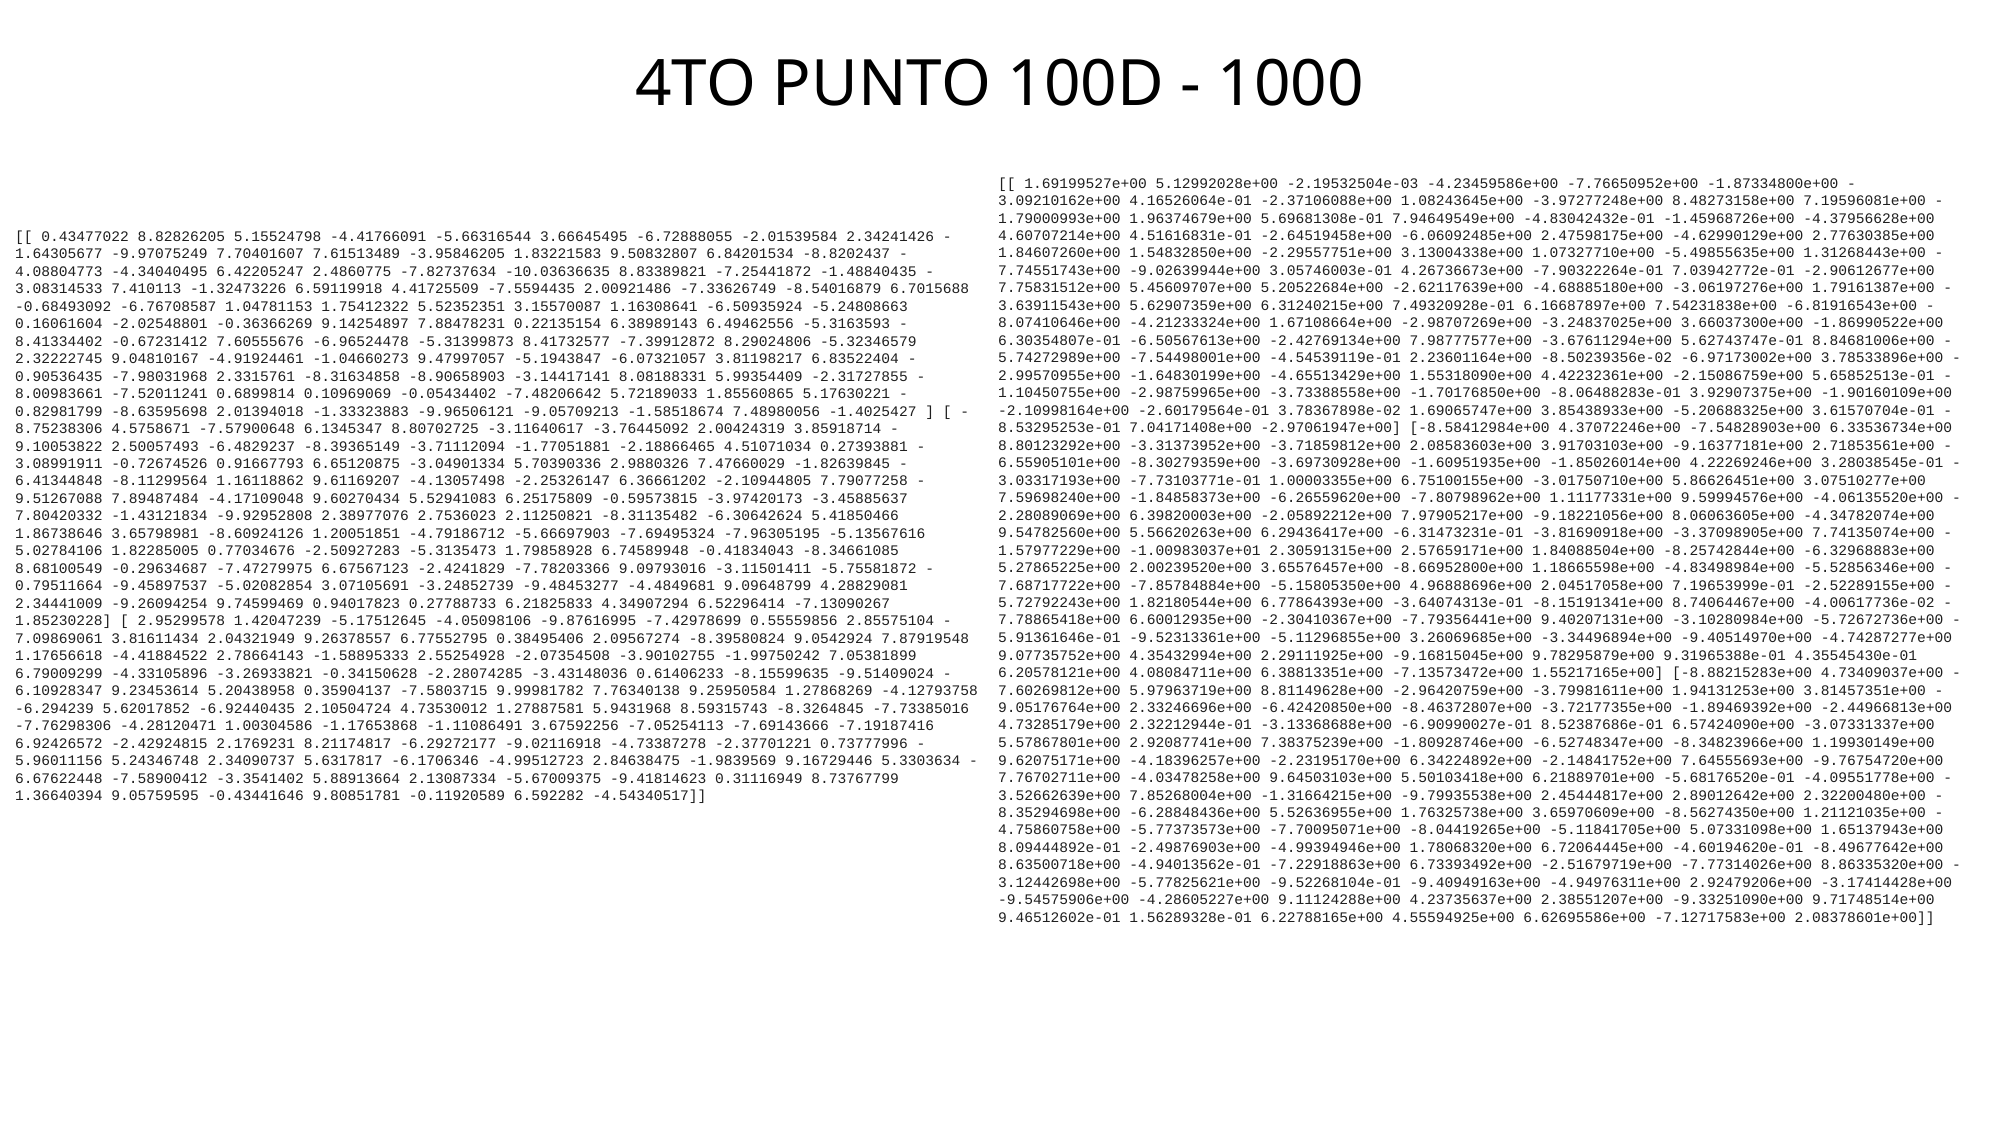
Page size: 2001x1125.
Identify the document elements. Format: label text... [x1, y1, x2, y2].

text_box [[ 1.69199527e+00 5.12992028e+00 -2.19532504e-03 -4.23459586e+00 -7.76650952e+00 -1.87334800e+00 -3.09210162e+00 4.16526064e-01 -2.37106088e+00 1.08243645e+00 -3.97277248e+00 8.48273158e+00 7.19596081e+00 -1.79000993e+00 1.96374679e+00 5.69681308e-01 7.94649549e+00 -4.83042432e-01 -1.45968726e+00 -4.37956628e+00 4.60707214e+00 4.51616831e-01 -2.64519458e+00 -6.06092485e+00 2.47598175e+00 -4.62990129e+00 2.77630385e+00 1.84607260e+00 1.54832850e+00 -2.29557751e+00 3.13004338e+00 1.07327710e+00 -5.49855635e+00 1.31268443e+00 -7.74551743e+00 -9.02639944e+00 3.05746003e-01 4.26736673e+00 -7.90322264e-01 7.03942772e-01 -2.90612677e+00 7.75831512e+00 5.45609707e+00 5.20522684e+00 -2.62117639e+00 -4.68885180e+00 -3.06197276e+00 1.79161387e+00 -3.63911543e+00 5.62907359e+00 6.31240215e+00 7.49320928e-01 6.16687897e+00 7.54231838e+00 -6.81916543e+00 -8.07410646e+00 -4.21233324e+00 1.67108664e+00 -2.98707269e+00 -3.24837025e+00 3.66037300e+00 -1.86990522e+00 6.30354807e-01 -6.50567613e+00 -2.42769134e+00 7.98777577e+00 -3.67611294e+00 5.62743747e-01 8.84681006e+00 -5.74272989e+00 -7.54498001e+00 -4.54539119e-01 2.23601164e+00 -8.50239356e-02 -6.97173002e+00 3.78533896e+00 -2.99570955e+00 -1.64830199e+00 -4.65513429e+00 1.55318090e+00 4.42232361e+00 -2.15086759e+00 5.65852513e-01 -1.10450755e+00 -2.98759965e+00 -3.73388558e+00 -1.70176850e+00 -8.06488283e-01 3.92907375e+00 -1.90160109e+00 -2.10998164e+00 -2.60179564e-01 3.78367898e-02 1.69065747e+00 3.85438933e+00 -5.20688325e+00 3.61570704e-01 -8.53295253e-01 7.04171408e+00 -2.97061947e+00] [-8.58412984e+00 4.37072246e+00 -7.54828903e+00 6.33536734e+00 8.80123292e+00 -3.31373952e+00 -3.71859812e+00 2.08583603e+00 3.91703103e+00 -9.16377181e+00 2.71853561e+00 -6.55905101e+00 -8.30279359e+00 -3.69730928e+00 -1.60951935e+00 -1.85026014e+00 4.22269246e+00 3.28038545e-01 -3.03317193e+00 -7.73103771e-01 1.00003355e+00 6.75100155e+00 -3.01750710e+00 5.86626451e+00 3.07510277e+00 7.59698240e+00 -1.84858373e+00 -6.26559620e+00 -7.80798962e+00 1.11177331e+00 9.59994576e+00 -4.06135520e+00 -2.28089069e+00 6.39820003e+00 -2.05892212e+00 7.97905217e+00 -9.18221056e+00 8.06063605e+00 -4.34782074e+00 9.54782560e+00 5.56620263e+00 6.29436417e+00 -6.31473231e-01 -3.81690918e+00 -3.37098905e+00 7.74135074e+00 -1.57977229e+00 -1.00983037e+01 2.30591315e+00 2.57659171e+00 1.84088504e+00 -8.25742844e+00 -6.32968883e+00 5.27865225e+00 2.00239520e+00 3.65576457e+00 -8.66952800e+00 1.18665598e+00 -4.83498984e+00 -5.52856346e+00 -7.68717722e+00 -7.85784884e+00 -5.15805350e+00 4.96888696e+00 2.04517058e+00 7.19653999e-01 -2.52289155e+00 -5.72792243e+00 1.82180544e+00 6.77864393e+00 -3.64074313e-01 -8.15191341e+00 8.74064467e+00 -4.00617736e-02 -7.78865418e+00 6.60012935e+00 -2.30410367e+00 -7.79356441e+00 9.40207131e+00 -3.10280984e+00 -5.72672736e+00 -5.91361646e-01 -9.52313361e+00 -5.11296855e+00 3.26069685e+00 -3.34496894e+00 -9.40514970e+00 -4.74287277e+00 9.07735752e+00 4.35432994e+00 2.29111925e+00 -9.16815045e+00 9.78295879e+00 9.31965388e-01 4.35545430e-01 6.20578121e+00 4.08084711e+00 6.38813351e+00 -7.13573472e+00 1.55217165e+00] [-8.88215283e+00 4.73409037e+00 -7.60269812e+00 5.97963719e+00 8.81149628e+00 -2.96420759e+00 -3.79981611e+00 1.94131253e+00 3.81457351e+00 -9.05176764e+00 2.33246696e+00 -6.42420850e+00 -8.46372807e+00 -3.72177355e+00 -1.89469392e+00 -2.44966813e+00 4.73285179e+00 2.32212944e-01 -3.13368688e+00 -6.90990027e-01 8.52387686e-01 6.57424090e+00 -3.07331337e+00 5.57867801e+00 2.92087741e+00 7.38375239e+00 -1.80928746e+00 -6.52748347e+00 -8.34823966e+00 1.19930149e+00 9.62075171e+00 -4.18396257e+00 -2.23195170e+00 6.34224892e+00 -2.14841752e+00 7.64555693e+00 -9.76754720e+00 7.76702711e+00 -4.03478258e+00 9.64503103e+00 5.50103418e+00 6.21889701e+00 -5.68176520e-01 -4.09551778e+00 -3.52662639e+00 7.85268004e+00 -1.31664215e+00 -9.79935538e+00 2.45444817e+00 2.89012642e+00 2.32200480e+00 -8.35294698e+00 -6.28848436e+00 5.52636955e+00 1.76325738e+00 3.65970609e+00 -8.56274350e+00 1.21121035e+00 -4.75860758e+00 -5.77373573e+00 -7.70095071e+00 -8.04419265e+00 -5.11841705e+00 5.07331098e+00 1.65137943e+00 8.09444892e-01 -2.49876903e+00 -4.99394946e+00 1.78068320e+00 6.72064445e+00 -4.60194620e-01 -8.49677642e+00 8.63500718e+00 -4.94013562e-01 -7.22918863e+00 6.73393492e+00 -2.51679719e+00 -7.77314026e+00 8.86335320e+00 -3.12442698e+00 -5.77825621e+00 -9.52268104e-01 -9.40949163e+00 -4.94976311e+00 2.92479206e+00 -3.17414428e+00 -9.54575906e+00 -4.28605227e+00 9.11124288e+00 4.23735637e+00 2.38551207e+00 -9.33251090e+00 9.71748514e+00 9.46512602e-01 1.56289328e-01 6.22788165e+00 4.55594925e+00 6.62695586e+00 -7.12717583e+00 2.08378601e+00]] [983, 166, 1984, 933]
text_box 4TO PUNTO 100D - 1000 [249, 42, 1750, 127]
text_box [[ 0.43477022 8.82826205 5.15524798 -4.41766091 -5.66316544 3.66645495 -6.72888055 -2.01539584 2.34241426 -1.64305677 -9.97075249 7.70401607 7.61513489 -3.95846205 1.83221583 9.50832807 6.84201534 -8.8202437 -4.08804773 -4.34040495 6.42205247 2.4860775 -7.82737634 -10.03636635 8.83389821 -7.25441872 -1.48840435 -3.08314533 7.410113 -1.32473226 6.59119918 4.41725509 -7.5594435 2.00921486 -7.33626749 -8.54016879 6.7015688 -0.68493092 -6.76708587 1.04781153 1.75412322 5.52352351 3.15570087 1.16308641 -6.50935924 -5.24808663 0.16061604 -2.02548801 -0.36366269 9.14254897 7.88478231 0.22135154 6.38989143 6.49462556 -5.3163593 -8.41334402 -0.67231412 7.60555676 -6.96524478 -5.31399873 8.41732577 -7.39912872 8.29024806 -5.32346579 2.32222745 9.04810167 -4.91924461 -1.04660273 9.47997057 -5.1943847 -6.07321057 3.81198217 6.83522404 -0.90536435 -7.98031968 2.3315761 -8.31634858 -8.90658903 -3.14417141 8.08188331 5.99354409 -2.31727855 -8.00983661 -7.52011241 0.6899814 0.10969069 -0.05434402 -7.48206642 5.72189033 1.85560865 5.17630221 -0.82981799 -8.63595698 2.01394018 -1.33323883 -9.96506121 -9.05709213 -1.58518674 7.48980056 -1.4025427 ] [ -8.75238306 4.5758671 -7.57900648 6.1345347 8.80702725 -3.11640617 -3.76445092 2.00424319 3.85918714 -9.10053822 2.50057493 -6.4829237 -8.39365149 -3.71112094 -1.77051881 -2.18866465 4.51071034 0.27393881 -3.08991911 -0.72674526 0.91667793 6.65120875 -3.04901334 5.70390336 2.9880326 7.47660029 -1.82639845 -6.41344848 -8.11299564 1.16118862 9.61169207 -4.13057498 -2.25326147 6.36661202 -2.10944805 7.79077258 -9.51267088 7.89487484 -4.17109048 9.60270434 5.52941083 6.25175809 -0.59573815 -3.97420173 -3.45885637 7.80420332 -1.43121834 -9.92952808 2.38977076 2.7536023 2.11250821 -8.31135482 -6.30642624 5.41850466 1.86738646 3.65798981 -8.60924126 1.20051851 -4.79186712 -5.66697903 -7.69495324 -7.96305195 -5.13567616 5.02784106 1.82285005 0.77034676 -2.50927283 -5.3135473 1.79858928 6.74589948 -0.41834043 -8.34661085 8.68100549 -0.29634687 -7.47279975 6.67567123 -2.4241829 -7.78203366 9.09793016 -3.11501411 -5.75581872 -0.79511664 -9.45897537 -5.02082854 3.07105691 -3.24852739 -9.48453277 -4.4849681 9.09648799 4.28829081 2.34441009 -9.26094254 9.74599469 0.94017823 0.27788733 6.21825833 4.34907294 6.52296414 -7.13090267 1.85230228] [ 2.95299578 1.42047239 -5.17512645 -4.05098106 -9.87616995 -7.42978699 0.55559856 2.85575104 -7.09869061 3.81611434 2.04321949 9.26378557 6.77552795 0.38495406 2.09567274 -8.39580824 9.0542924 7.87919548 1.17656618 -4.41884522 2.78664143 -1.58895333 2.55254928 -2.07354508 -3.90102755 -1.99750242 7.05381899 6.79009299 -4.33105896 -3.26933821 -0.34150628 -2.28074285 -3.43148036 0.61406233 -8.15599635 -9.51409024 -6.10928347 9.23453614 5.20438958 0.35904137 -7.5803715 9.99981782 7.76340138 9.25950584 1.27868269 -4.12793758 -6.294239 5.62017852 -6.92440435 2.10504724 4.73530012 1.27887581 5.9431968 8.59315743 -8.3264845 -7.73385016 -7.76298306 -4.28120471 1.00304586 -1.17653868 -1.11086491 3.67592256 -7.05254113 -7.69143666 -7.19187416 6.92426572 -2.42924815 2.1769231 8.21174817 -6.29272177 -9.02116918 -4.73387278 -2.37701221 0.73777996 -5.96011156 5.24346748 2.34090737 5.6317817 -6.1706346 -4.99512723 2.84638475 -1.9839569 9.16729446 5.3303634 -6.67622448 -7.58900412 -3.3541402 5.88913664 2.13087334 -5.67009375 -9.41814623 0.31116949 8.73767799 1.36640394 9.05759595 -0.43441646 9.80851781 -0.11920589 6.592282 -4.54340517]] [0, 219, 983, 811]
